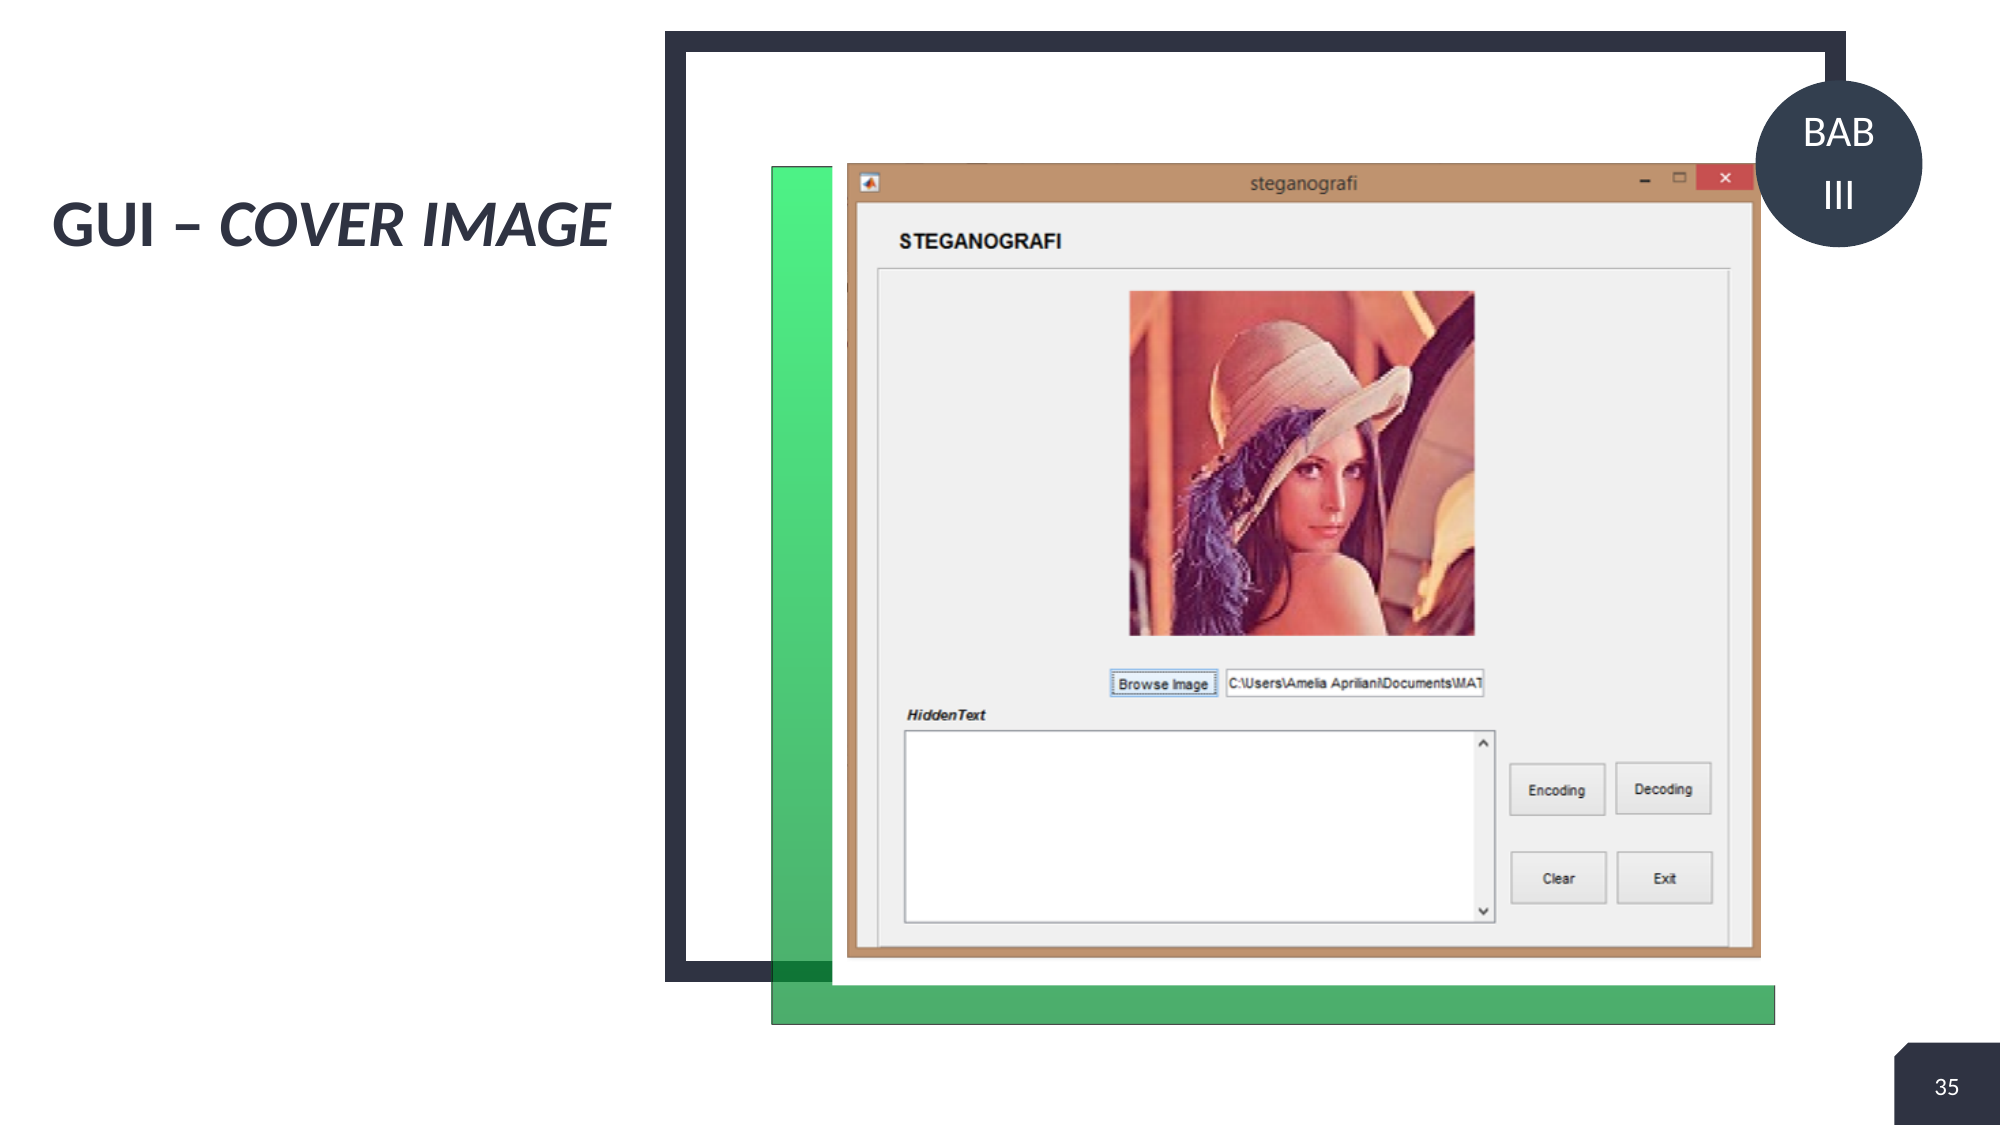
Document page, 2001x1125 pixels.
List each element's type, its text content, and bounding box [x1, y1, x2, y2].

title GUI – COVER IMAGE [21, 127, 643, 322]
slide_number 35 [1894, 1052, 2000, 1119]
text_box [1755, 80, 1923, 248]
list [847, 163, 1760, 962]
